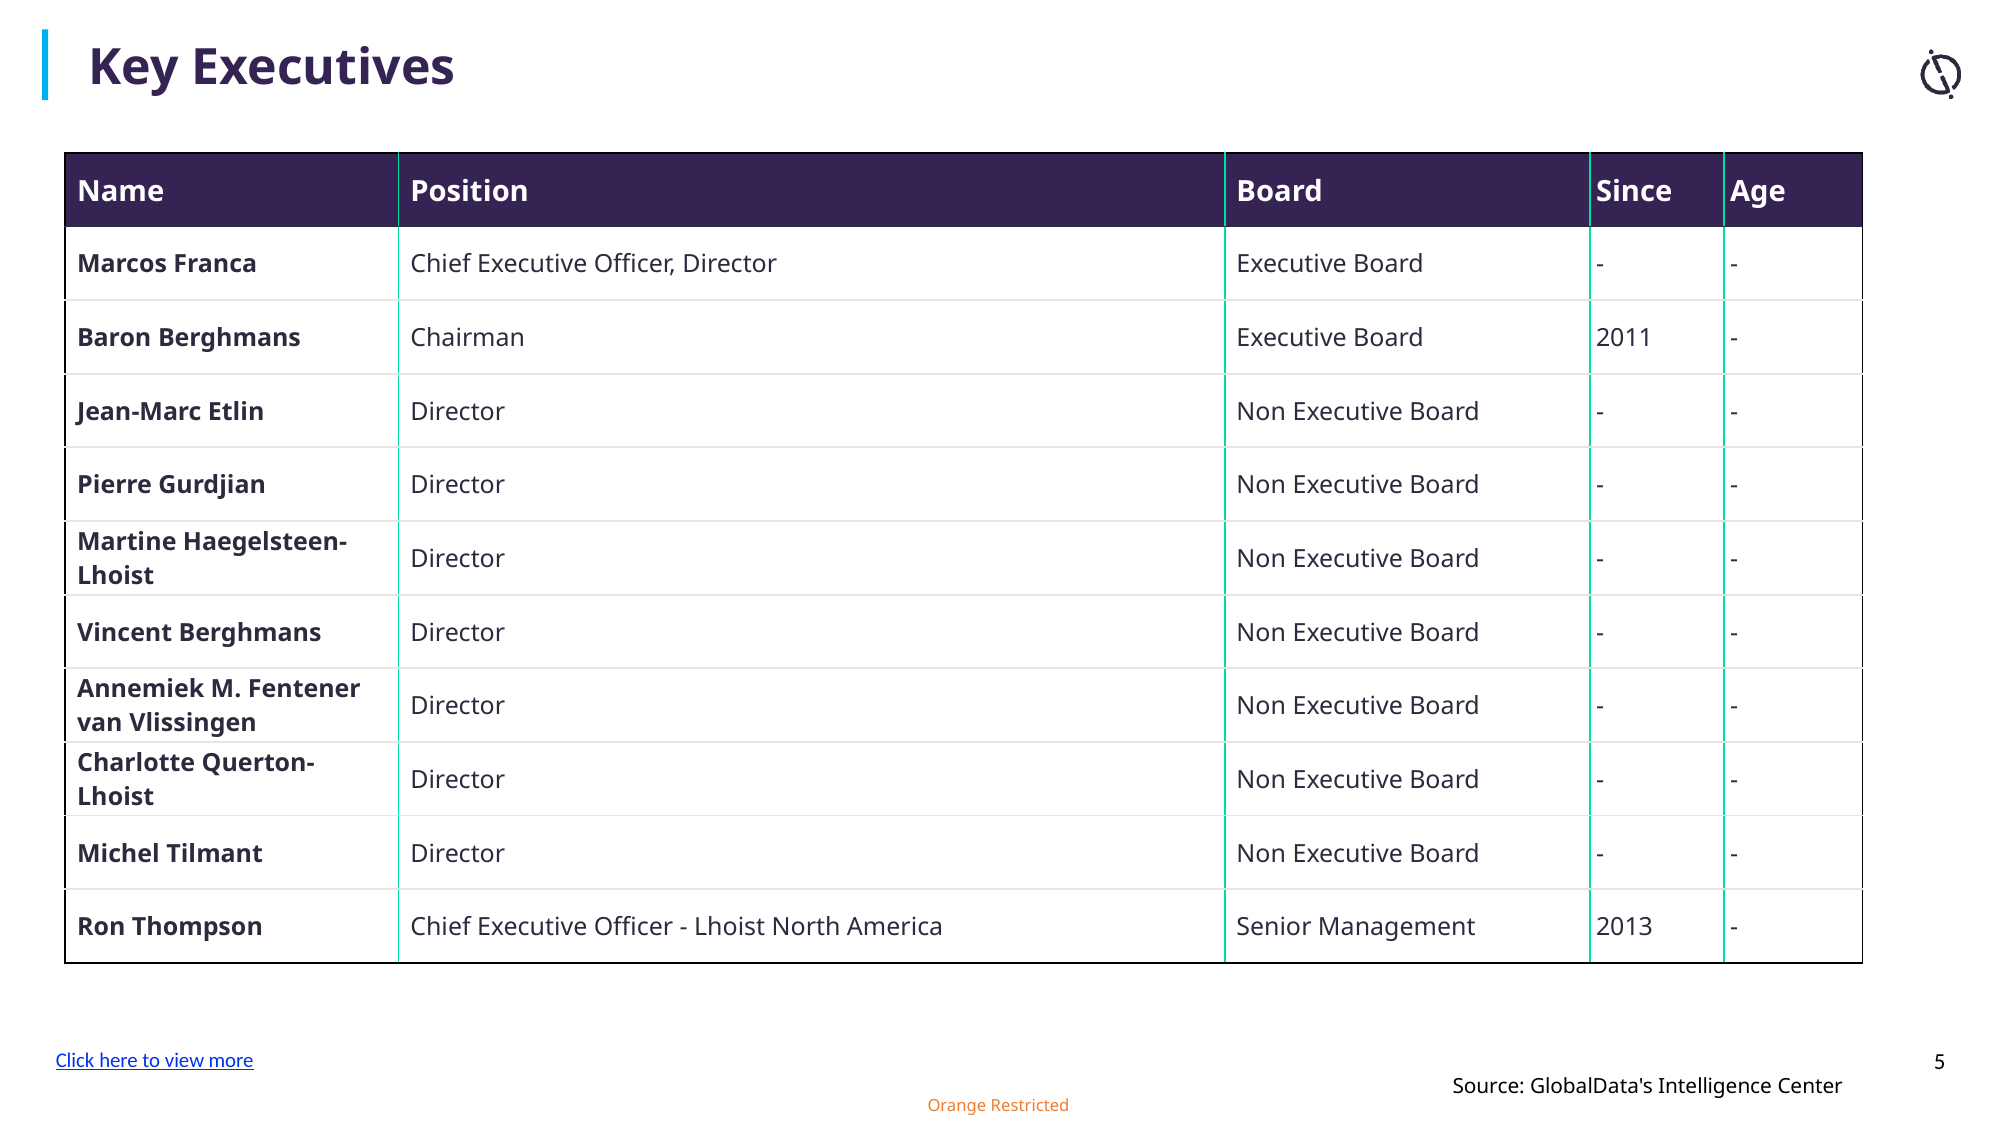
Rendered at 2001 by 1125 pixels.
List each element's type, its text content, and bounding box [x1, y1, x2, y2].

table_cell Executive Board [1226, 301, 1589, 373]
table_cell Director [399, 669, 1224, 741]
table_cell - [1725, 522, 1862, 594]
table_cell Director [399, 596, 1224, 667]
table_cell Director [399, 743, 1224, 815]
table_cell - [1591, 743, 1723, 815]
table_cell - [1725, 448, 1862, 520]
table_cell - [1591, 596, 1723, 667]
table_header Position [399, 154, 1224, 226]
table_cell Non Executive Board [1226, 669, 1589, 741]
table_cell Director [399, 816, 1224, 888]
table_cell Non Executive Board [1226, 522, 1589, 594]
table_cell Non Executive Board [1226, 596, 1589, 667]
table_cell Charlotte Querton-Lhoist [66, 743, 398, 815]
table_cell Executive Board [1226, 227, 1589, 299]
table_cell - [1591, 448, 1723, 520]
table_cell 2011 [1591, 301, 1723, 373]
picture [1920, 49, 1961, 99]
table_cell - [1725, 375, 1862, 446]
table_cell - [1591, 522, 1723, 594]
table_cell Chairman [399, 301, 1224, 373]
table_header Age [1725, 154, 1862, 226]
table_cell Baron Berghmans [66, 301, 398, 373]
text_box Click here to view more [41, 1042, 1884, 1080]
table_cell - [1725, 816, 1862, 888]
table_cell Director [399, 448, 1224, 520]
table_header Name [66, 154, 398, 226]
table_cell Annemiek M. Fentener van Vlissingen [66, 669, 398, 741]
table_cell Non Executive Board [1226, 375, 1589, 446]
table_cell - [1725, 596, 1862, 667]
list Key Executives [41, 35, 1884, 94]
table_cell - [1591, 816, 1723, 888]
table_cell Director [399, 522, 1224, 594]
table_cell - [1591, 375, 1723, 446]
table_header Since [1591, 154, 1723, 226]
table_cell - [1591, 669, 1723, 741]
table_cell - [1725, 227, 1862, 299]
table_cell - [1725, 743, 1862, 815]
table_cell Senior Management [1226, 890, 1589, 962]
table_cell Non Executive Board [1226, 816, 1589, 888]
table_header Board [1226, 154, 1589, 226]
table_cell 2013 [1591, 890, 1723, 962]
table_cell - [1725, 669, 1862, 741]
table_cell - [1725, 301, 1862, 373]
table_cell - [1725, 890, 1862, 962]
table_cell Marcos Franca [66, 227, 398, 299]
table_cell Non Executive Board [1226, 743, 1589, 815]
table_cell Martine Haegelsteen-Lhoist [66, 522, 398, 594]
table_cell Non Executive Board [1226, 448, 1589, 520]
table_cell - [1591, 227, 1723, 299]
table_cell Ron Thompson [66, 890, 398, 962]
table_cell Chief Executive Officer - Lhoist North America [399, 890, 1224, 962]
table_cell Vincent Berghmans [66, 596, 398, 667]
table_cell Jean-Marc Etlin [66, 375, 398, 446]
table_cell Chief Executive Officer, Director [399, 227, 1224, 299]
table_cell Michel Tilmant [66, 816, 398, 888]
table_cell Director [399, 375, 1224, 446]
table_cell Pierre Gurdjian [66, 448, 398, 520]
